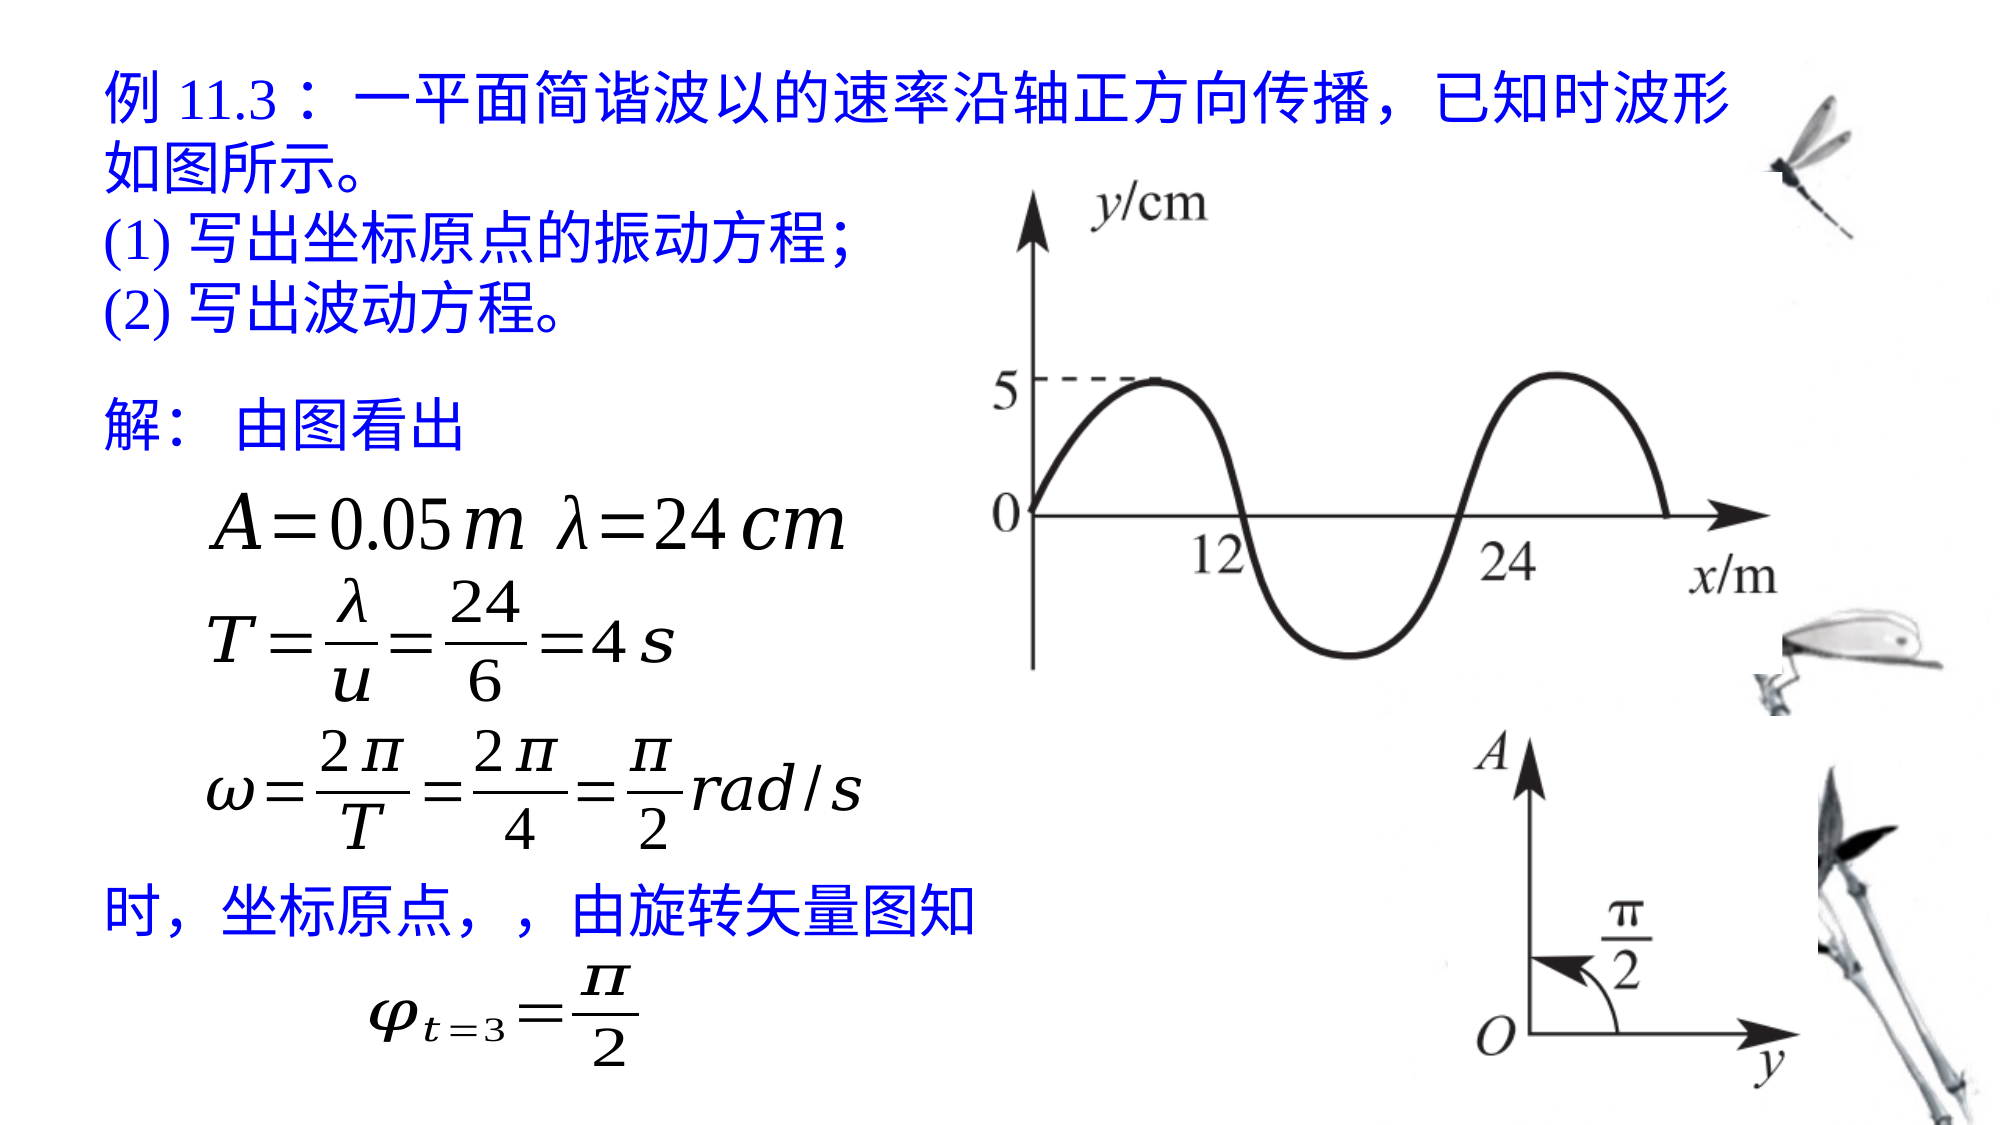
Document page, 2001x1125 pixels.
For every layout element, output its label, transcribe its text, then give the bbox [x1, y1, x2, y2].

picture [1688, 78, 1695, 93]
text_box 解： 由图看出 [89, 380, 527, 465]
picture [985, 61, 2000, 1125]
